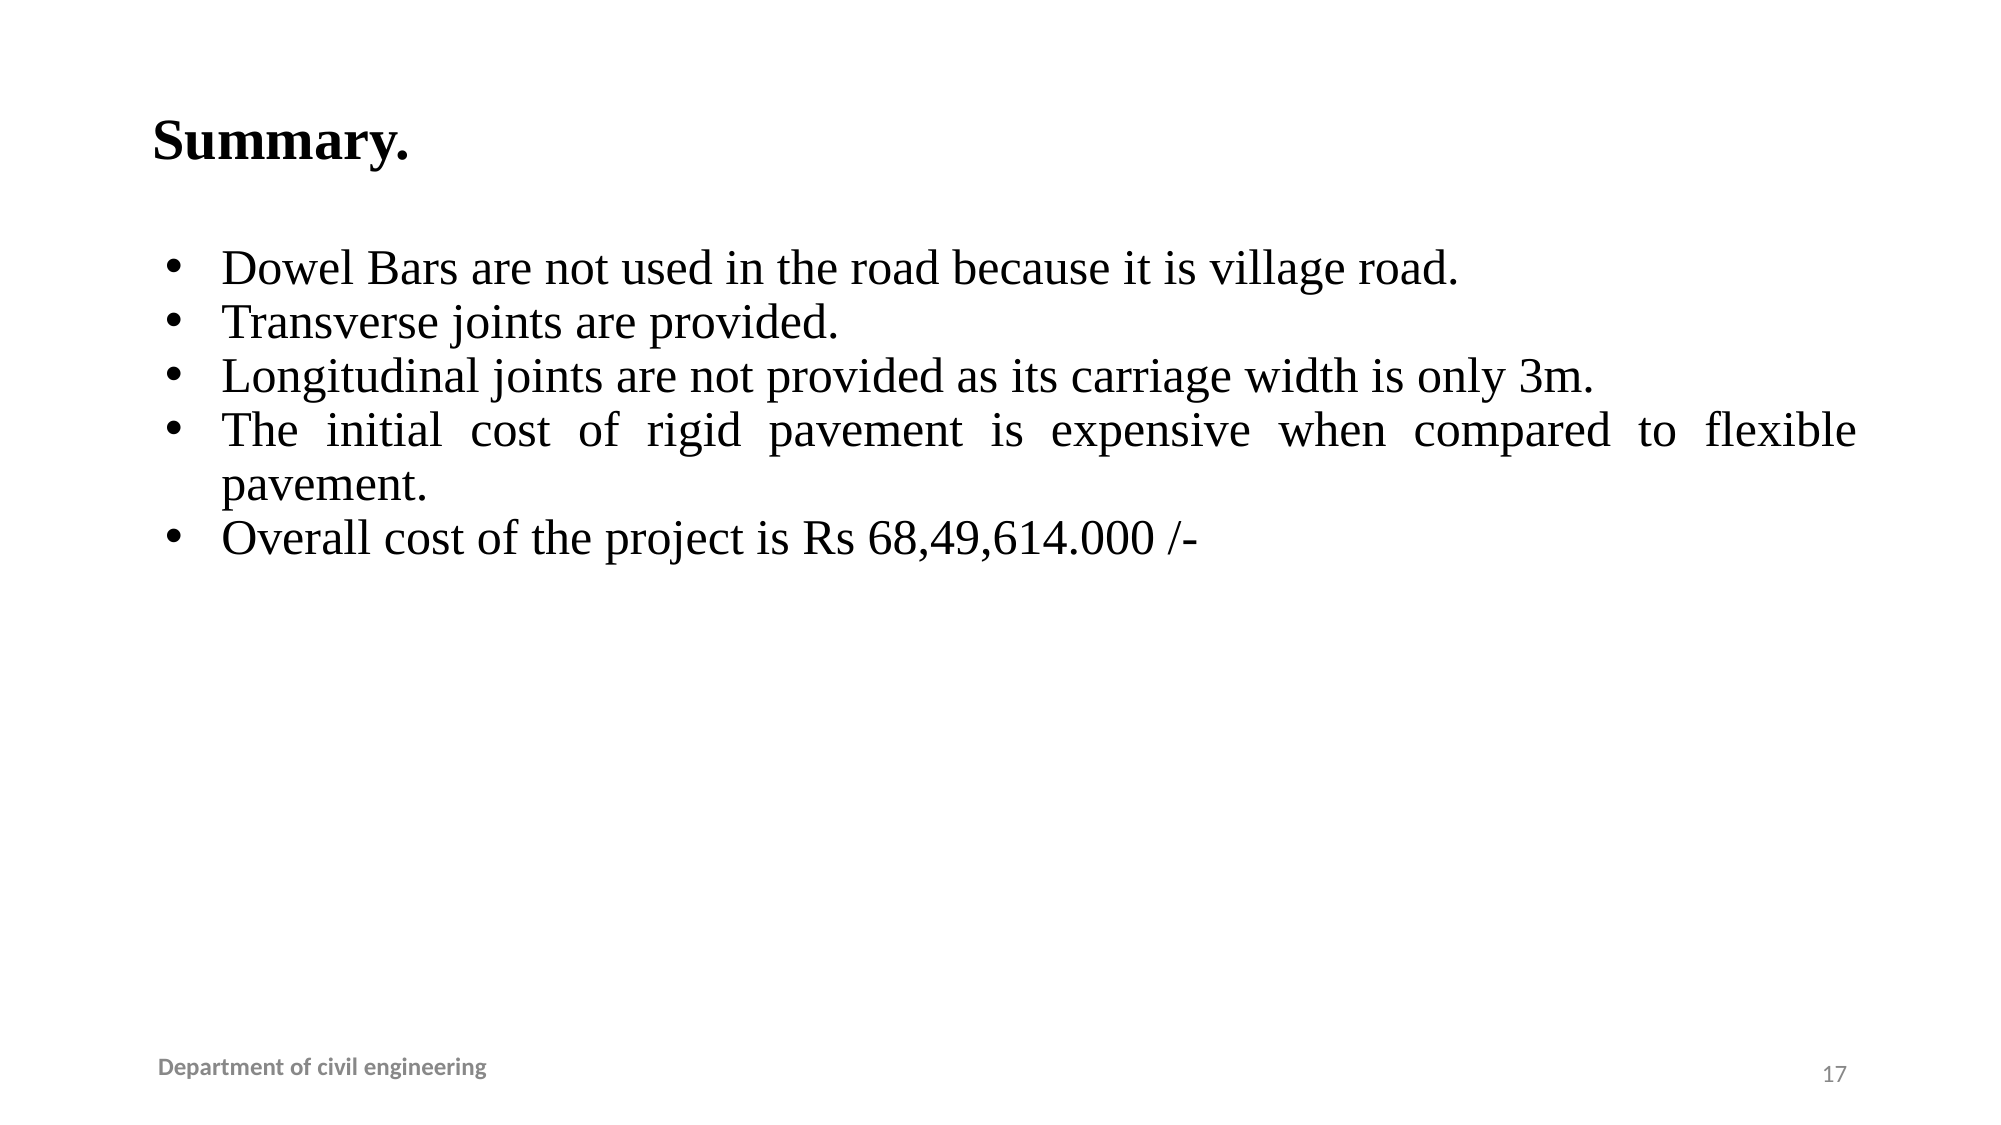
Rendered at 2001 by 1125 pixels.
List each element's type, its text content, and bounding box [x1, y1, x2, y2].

text_box Department of civil engineering [137, 1035, 1474, 1096]
list Dowel Bars are not used in the road because it is village road. Transverse joints are provided. Longitudinal joints are not provided as its carriage width is only 3m. The initial cost of rigid pavement is expensive when compared to flexible pavement. Overall cost of the project is Rs 68,49,614.000 /- [137, 233, 1874, 994]
title Summary. [137, 46, 1863, 233]
slide_number 17 [1412, 1042, 1863, 1103]
